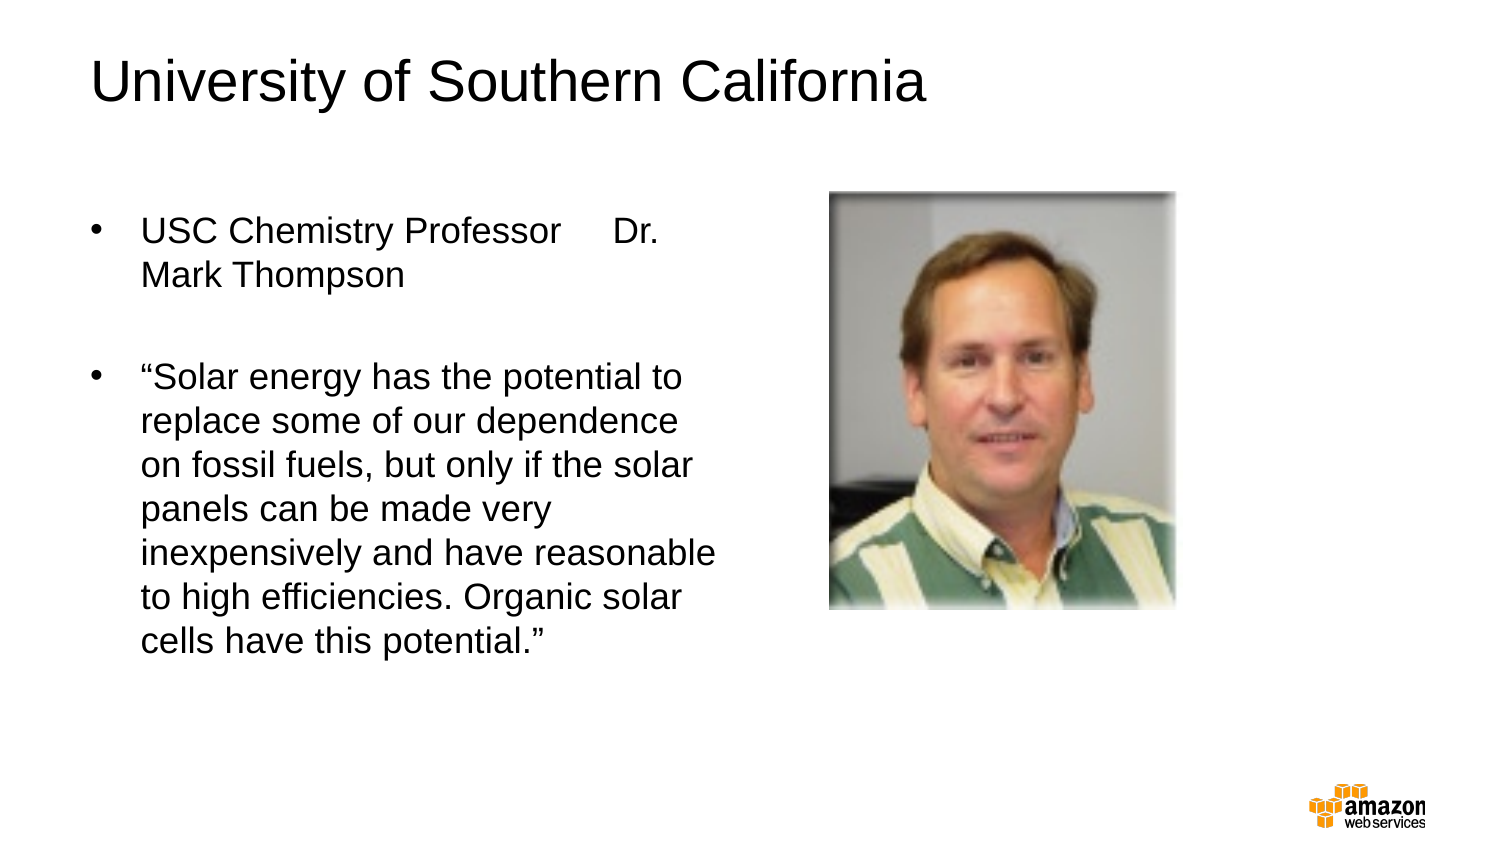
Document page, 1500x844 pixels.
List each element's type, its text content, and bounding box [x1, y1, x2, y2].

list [762, 191, 1251, 610]
title University of Southern California [75, 33, 1425, 123]
list USC Chemistry Professor Dr. Mark Thompson “Solar energy has the potential to replace some of our dependence on fossil fuels, but only if the solar panels can be made very inexpensively and have reasonable to high efficiencies. Organic solar cells have this potential.” [75, 147, 738, 735]
